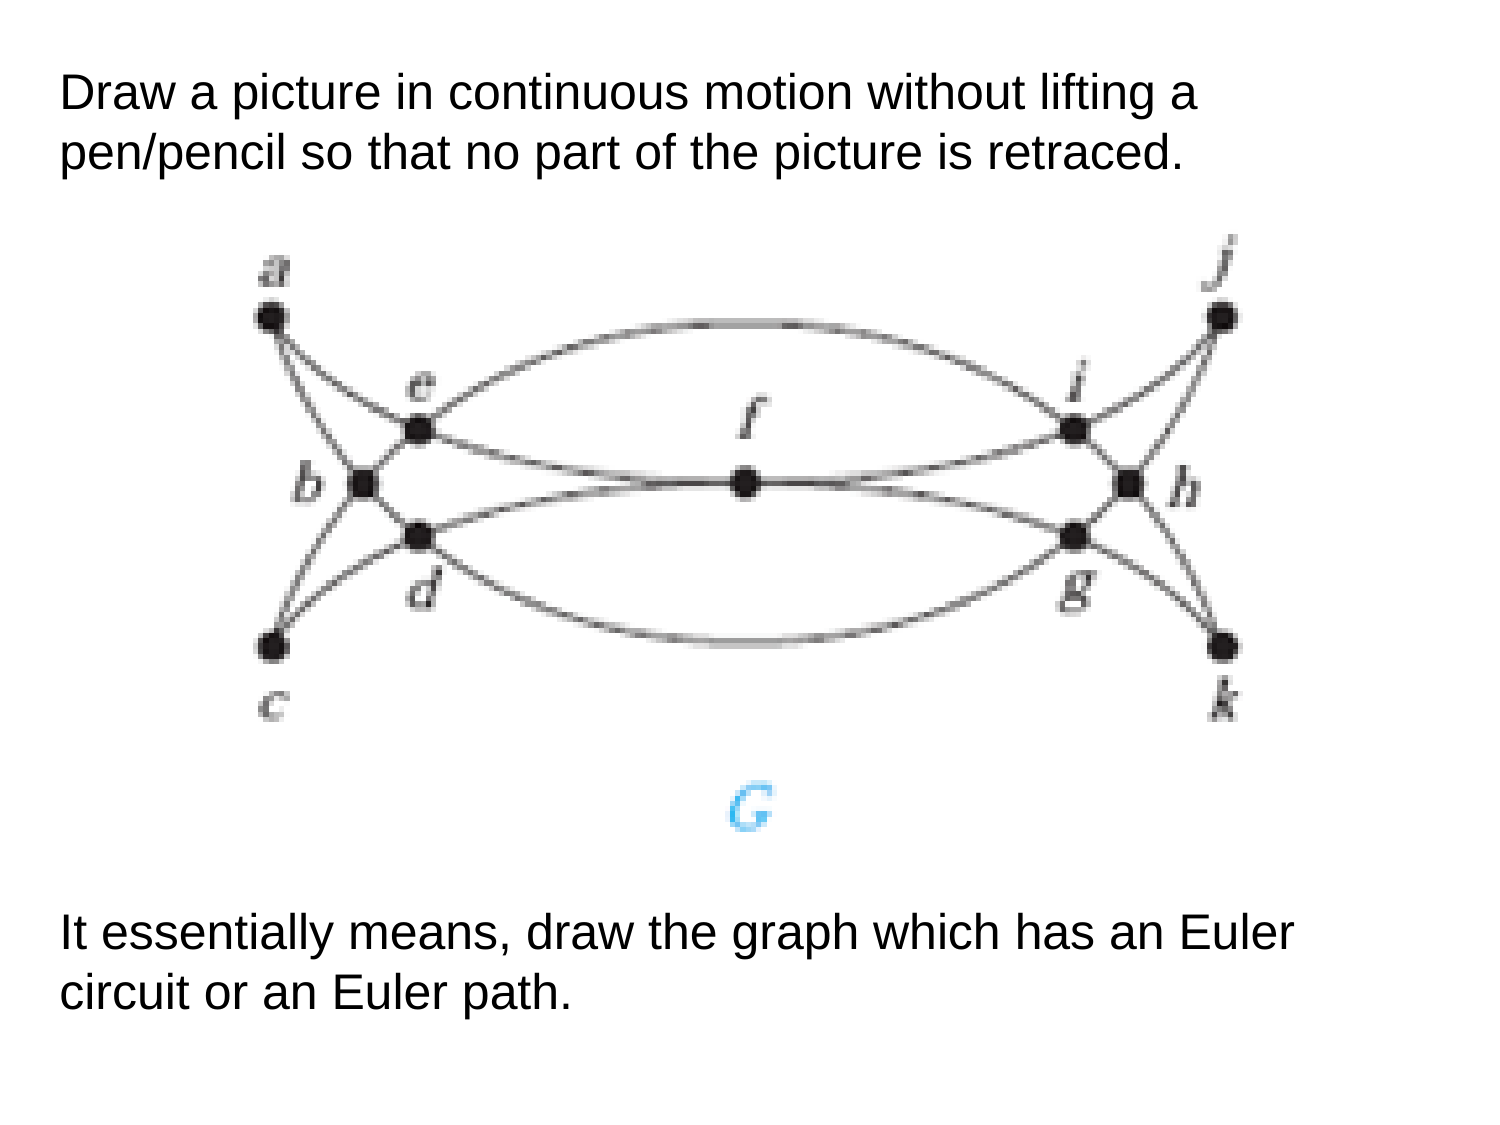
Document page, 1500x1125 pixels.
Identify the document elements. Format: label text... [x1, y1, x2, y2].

picture [222, 219, 1312, 838]
text_box Draw a picture in continuous motion without lifting a pen/pencil so that no part of the picture is retraced. It essentially means, draw the graph which has an Euler circuit or an Euler path. [44, 44, 1455, 329]
